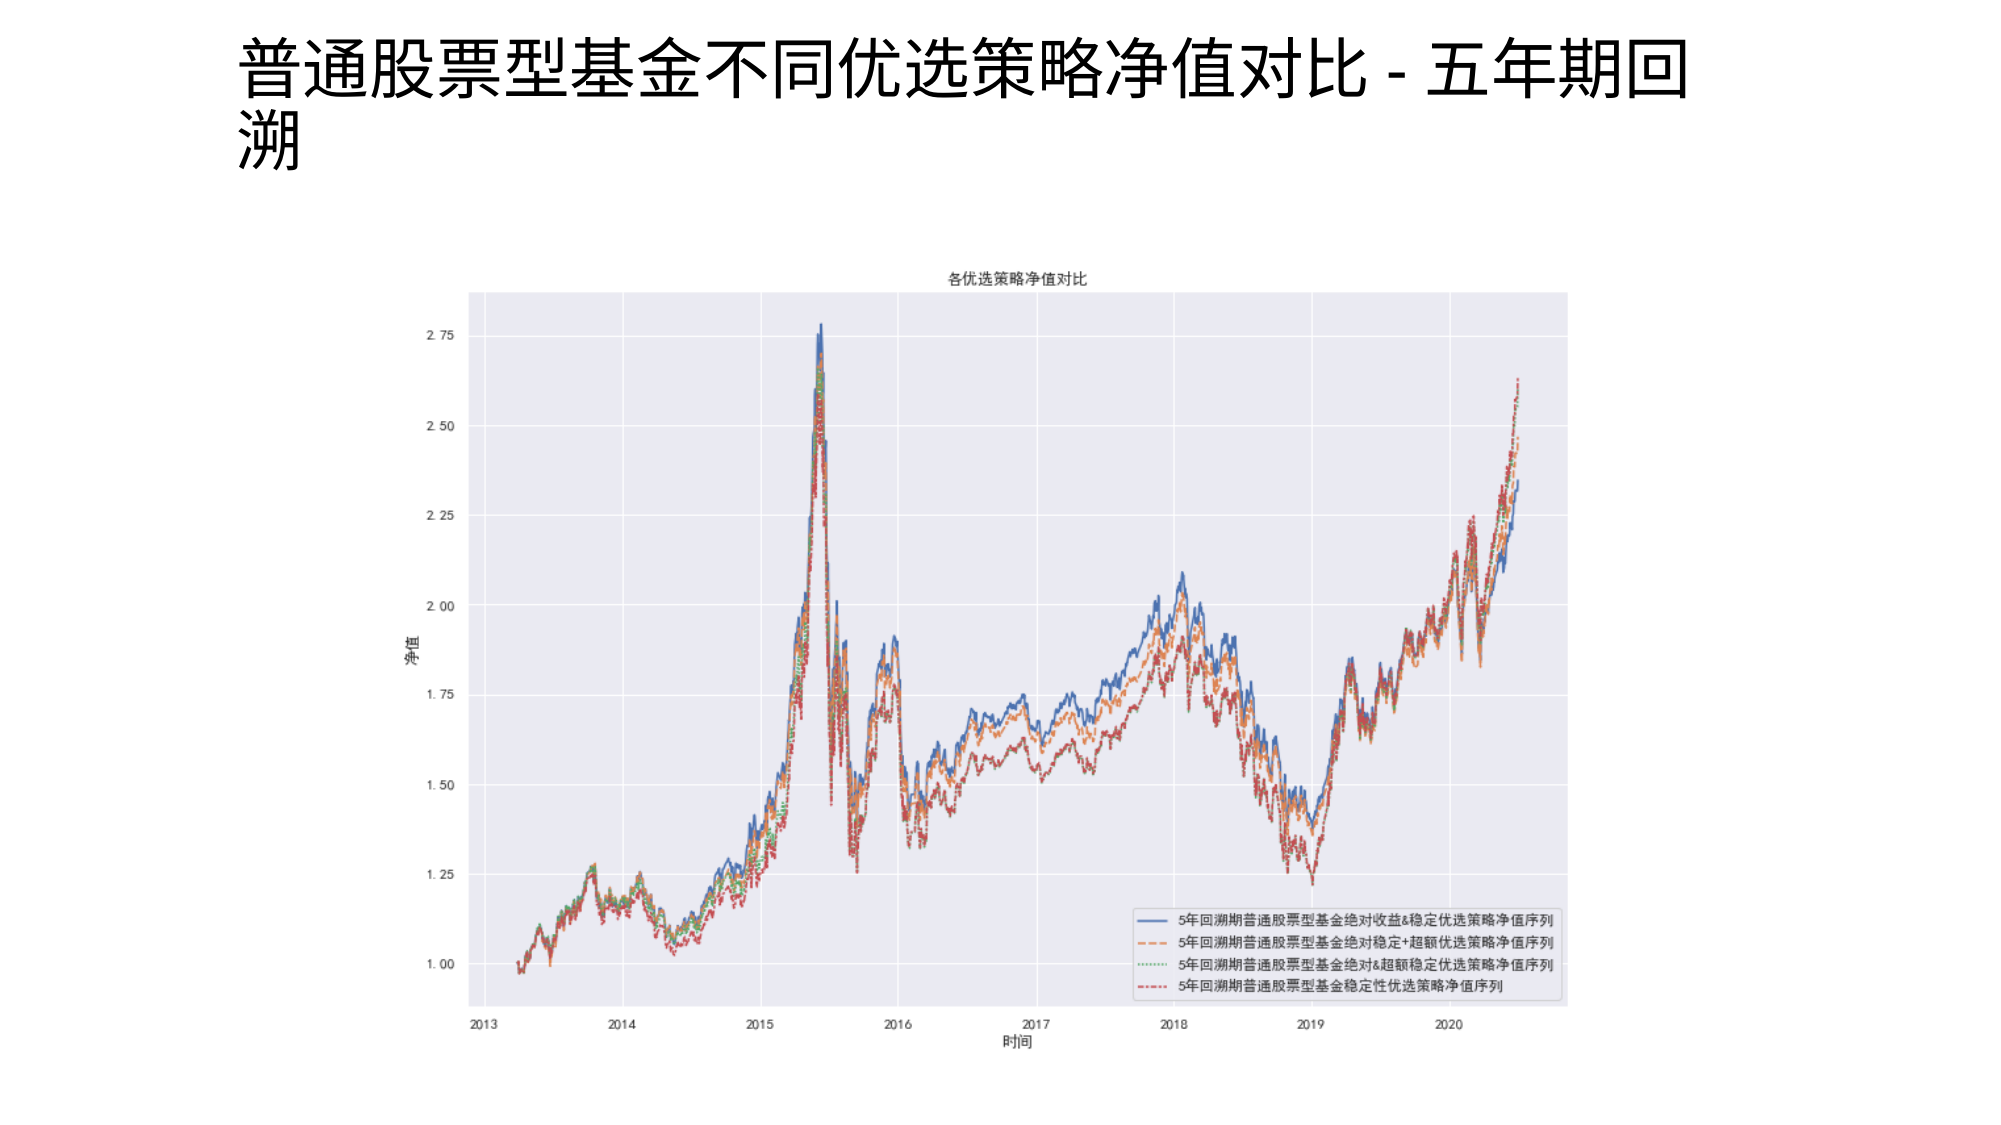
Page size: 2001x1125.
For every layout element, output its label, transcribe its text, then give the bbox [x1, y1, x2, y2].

title 普通股票型基金不同优选策略净值对比-五年期回溯 [221, 6, 1754, 210]
picture [290, 178, 1710, 1125]
